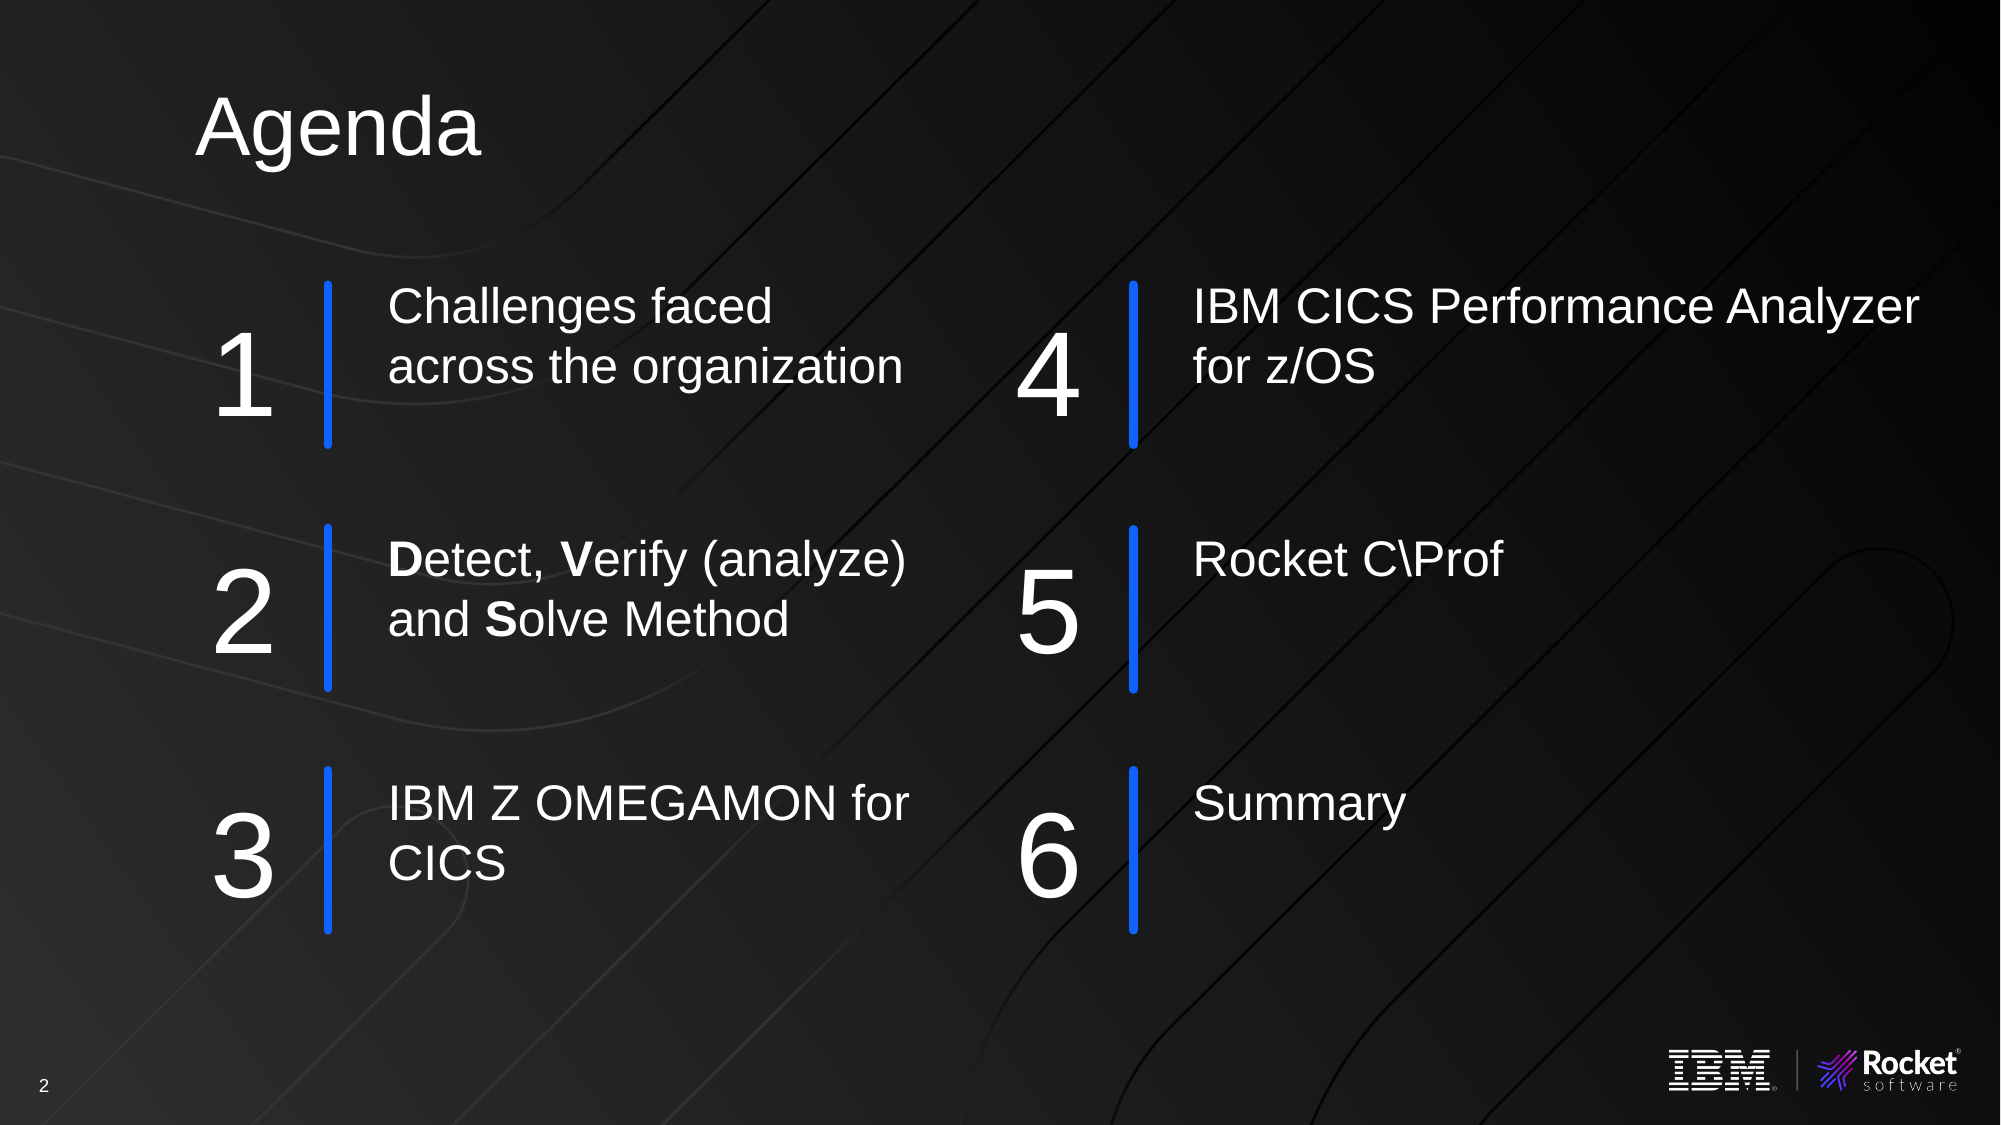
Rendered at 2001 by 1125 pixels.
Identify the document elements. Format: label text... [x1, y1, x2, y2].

text_box 2 [195, 541, 311, 684]
picture [0, 0, 2001, 1125]
text_box Detect, Verify (analyze) and Solve Method [372, 519, 949, 700]
text_box Rocket C\Prof [1177, 519, 1754, 700]
text_box 1 [195, 305, 311, 447]
text_box IBM Z OMEGAMON for CICS [372, 762, 1034, 944]
text_box IBM CICS Performance Analyzer for z/OS [1177, 266, 1943, 447]
text_box 3 [195, 785, 311, 928]
text_box 5 [1001, 541, 1117, 684]
text_box 6 [1034, 785, 1117, 928]
text_box 4 [1001, 305, 1117, 447]
text_box Summary [1177, 762, 1754, 944]
text_box Challenges faced across the organization [372, 266, 949, 447]
